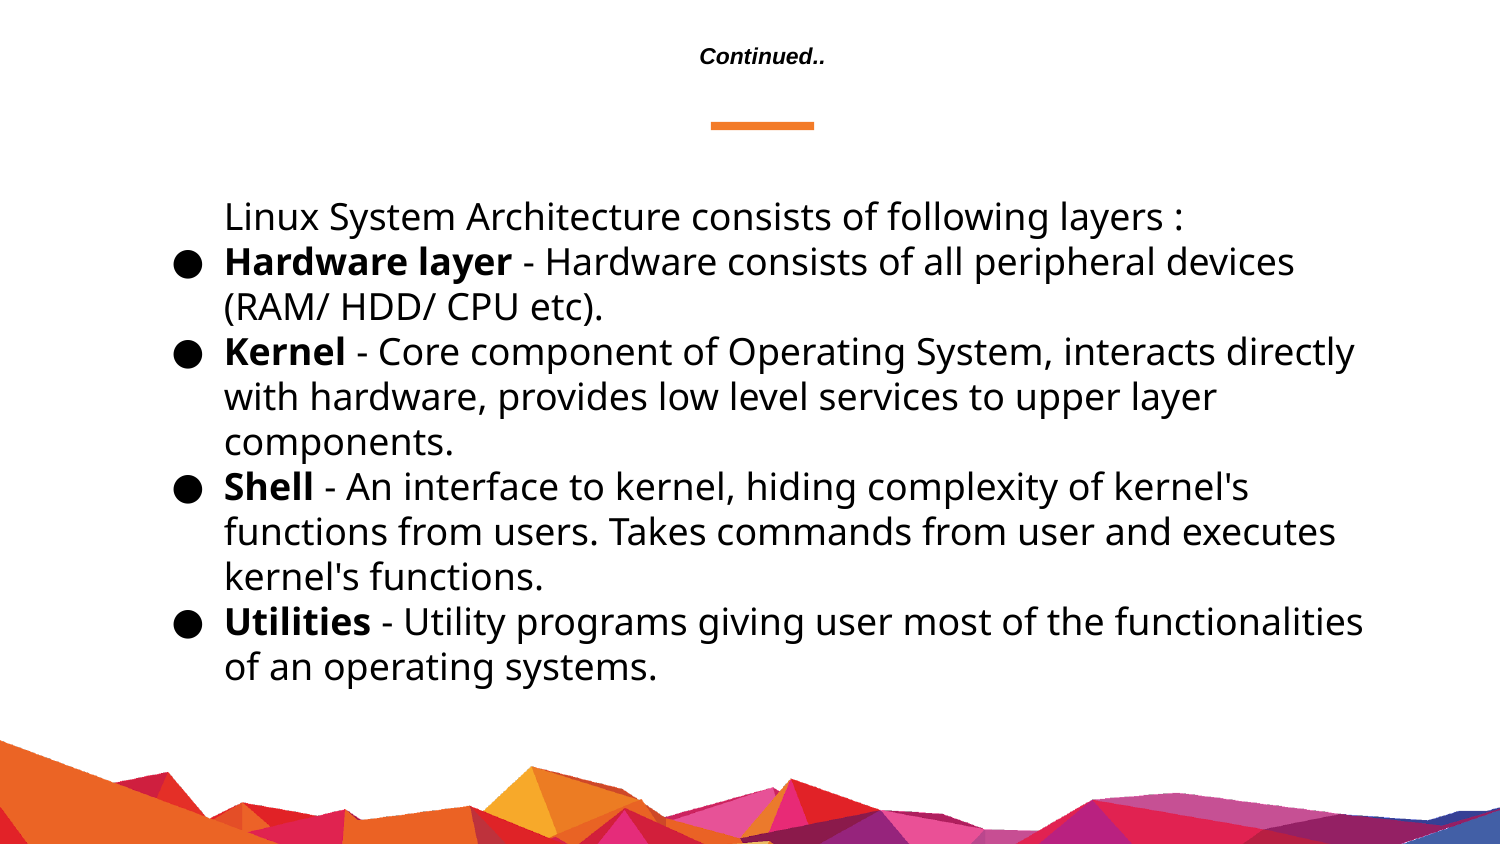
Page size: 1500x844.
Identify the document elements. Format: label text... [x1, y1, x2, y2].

picture [0, 740, 1500, 844]
list Linux System Architecture consists of following layers : Hardware layer - Hardware consists of all peripheral devices (RAM/ HDD/ CPU etc). Kernel - Core component of Operating System, interacts directly with hardware, provides low level services to upper layer components. Shell - An interface to kernel, hiding complexity of kernel's functions from users. Takes commands from user and executes kernel's functions. Utilities - Utility programs giving user most of the functionalities of an operating systems. [133, 147, 1383, 734]
title Continued.. [94, 26, 1431, 97]
